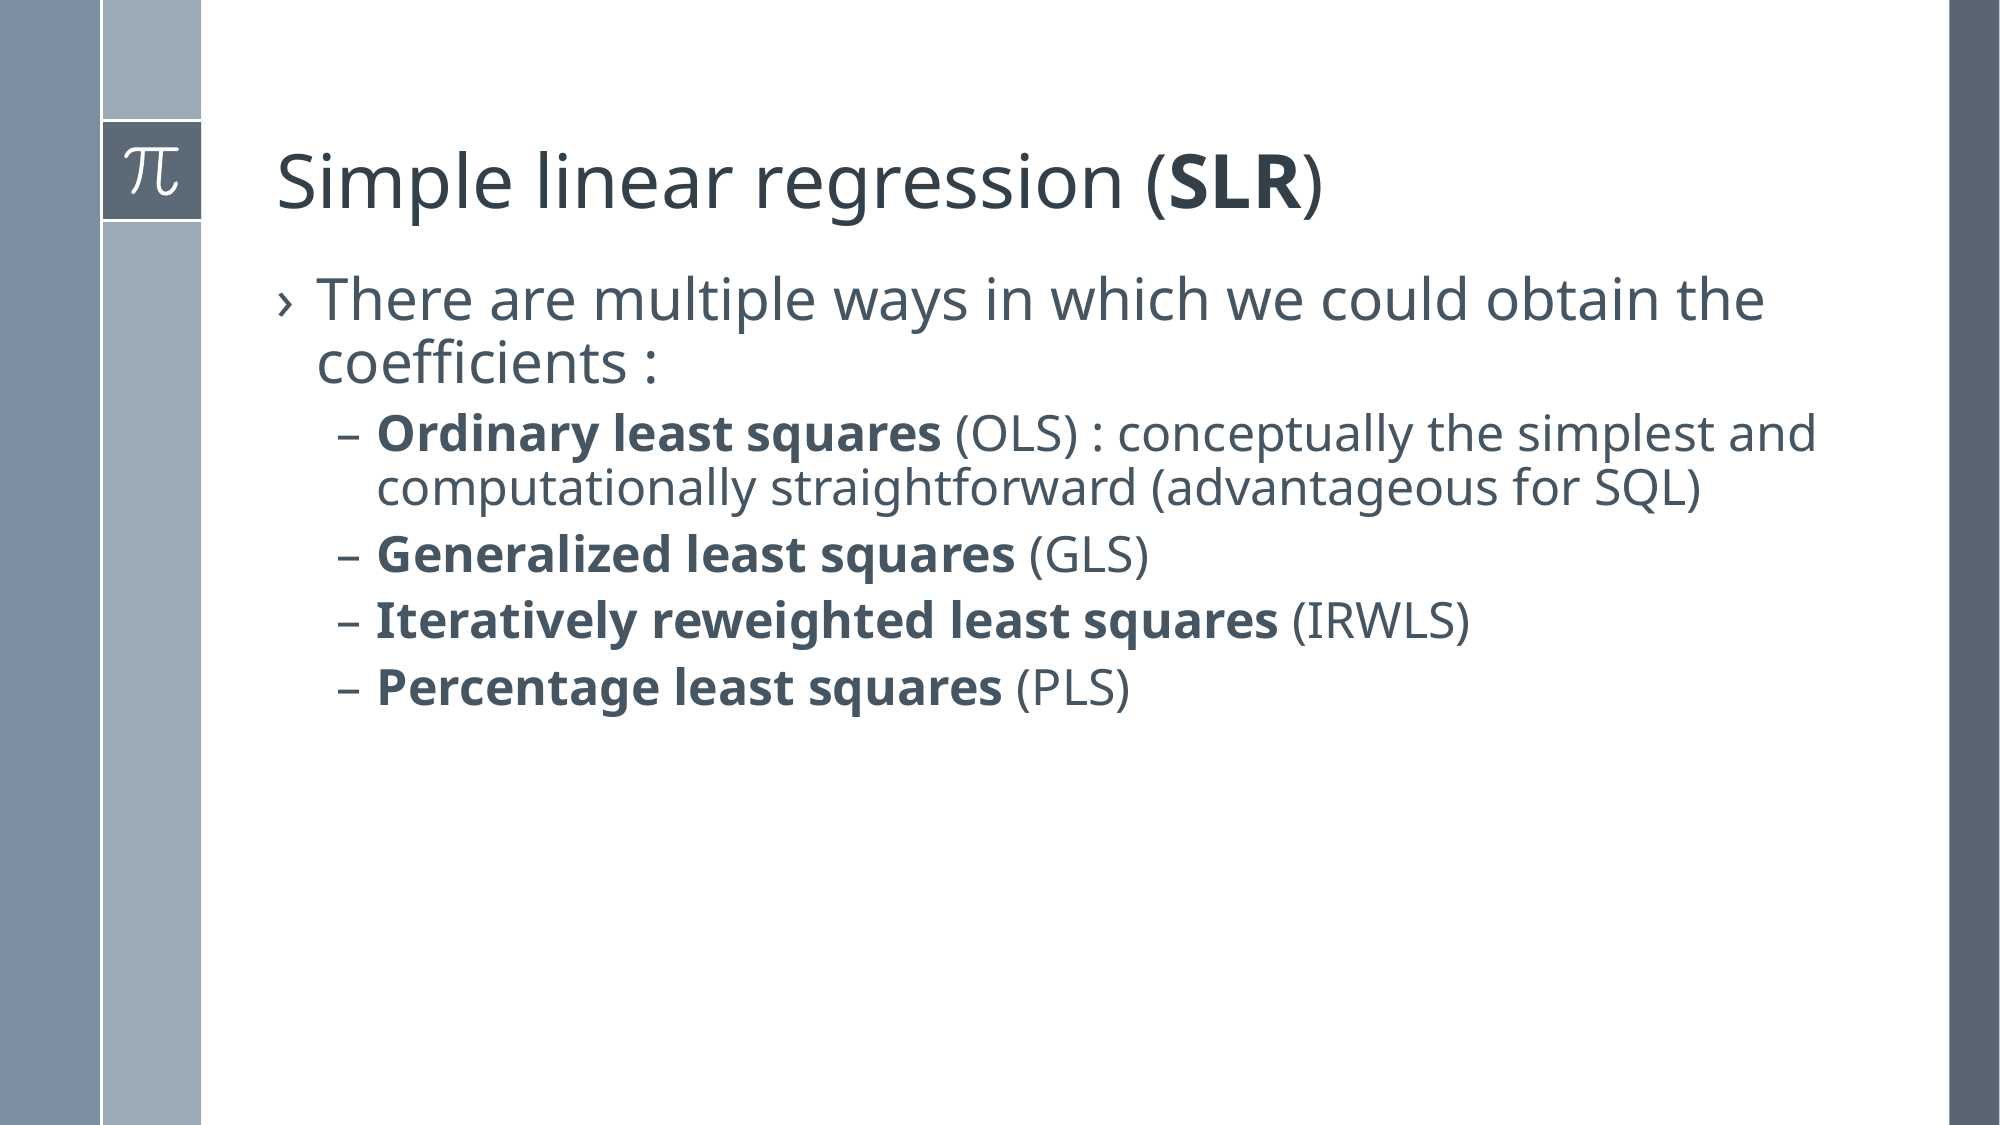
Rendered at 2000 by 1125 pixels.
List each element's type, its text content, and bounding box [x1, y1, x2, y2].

title Simple linear regression (SLR) [261, 29, 1867, 233]
